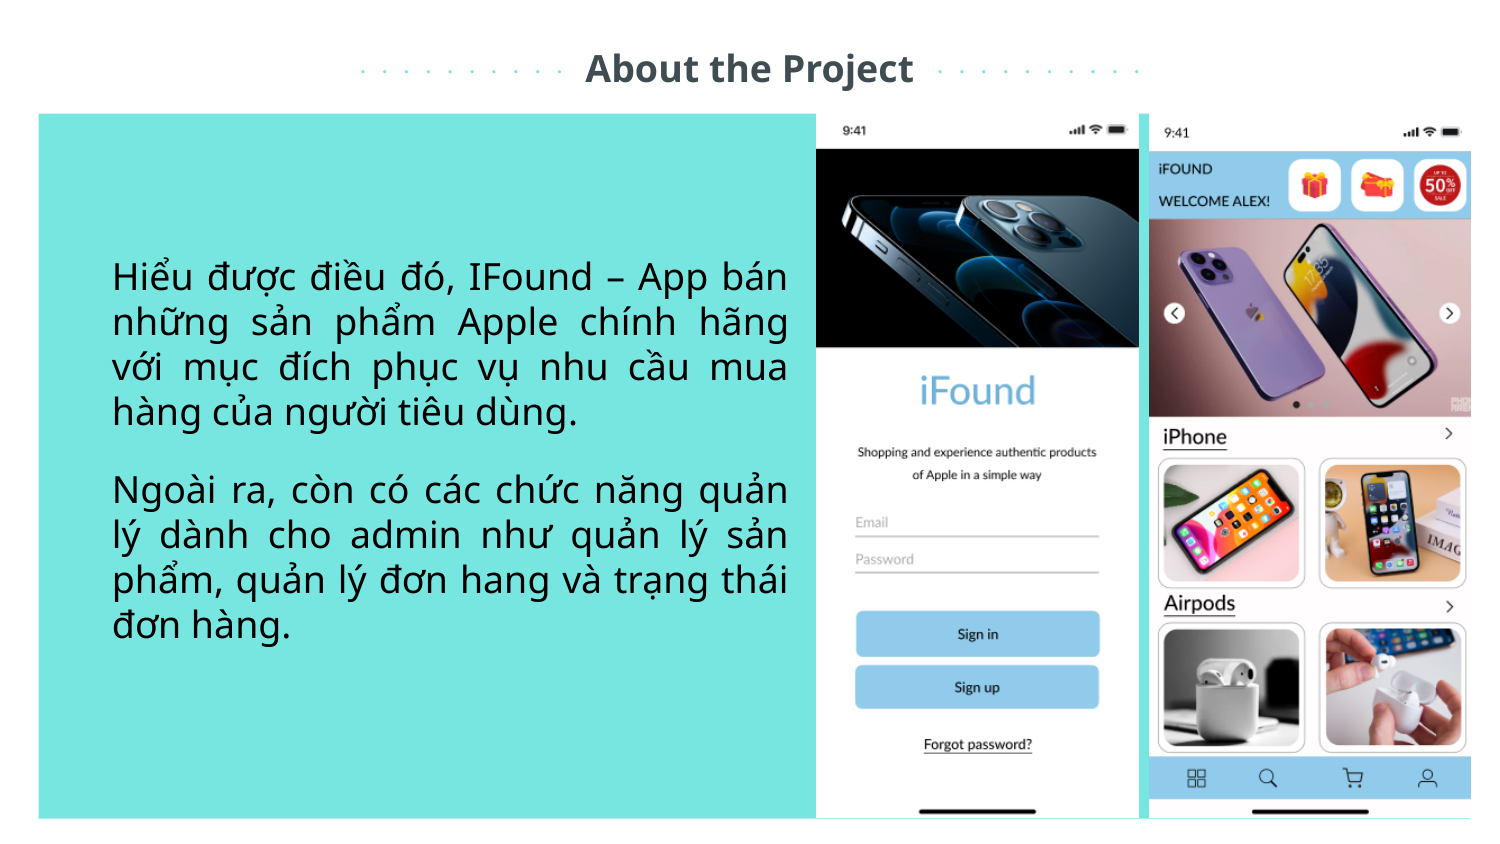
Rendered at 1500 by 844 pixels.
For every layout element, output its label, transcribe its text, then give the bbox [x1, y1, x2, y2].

text_box [38, 113, 815, 819]
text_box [360, 69, 562, 74]
picture [1148, 113, 1471, 818]
title About the Project [278, 29, 1221, 109]
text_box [938, 69, 1140, 74]
picture [816, 113, 1140, 818]
list Hiểu được điều đó, IFound – App bán những sản phẩm Apple chính hãng với mục đích phục vụ nhu cầu mua hàng của người tiêu dùng. Ngoài ra, còn có các chức năng quản lý dành cho admin như quản lý sản phẩm, quản lý đơn hang và trạng thái đơn hàng. [96, 198, 805, 700]
